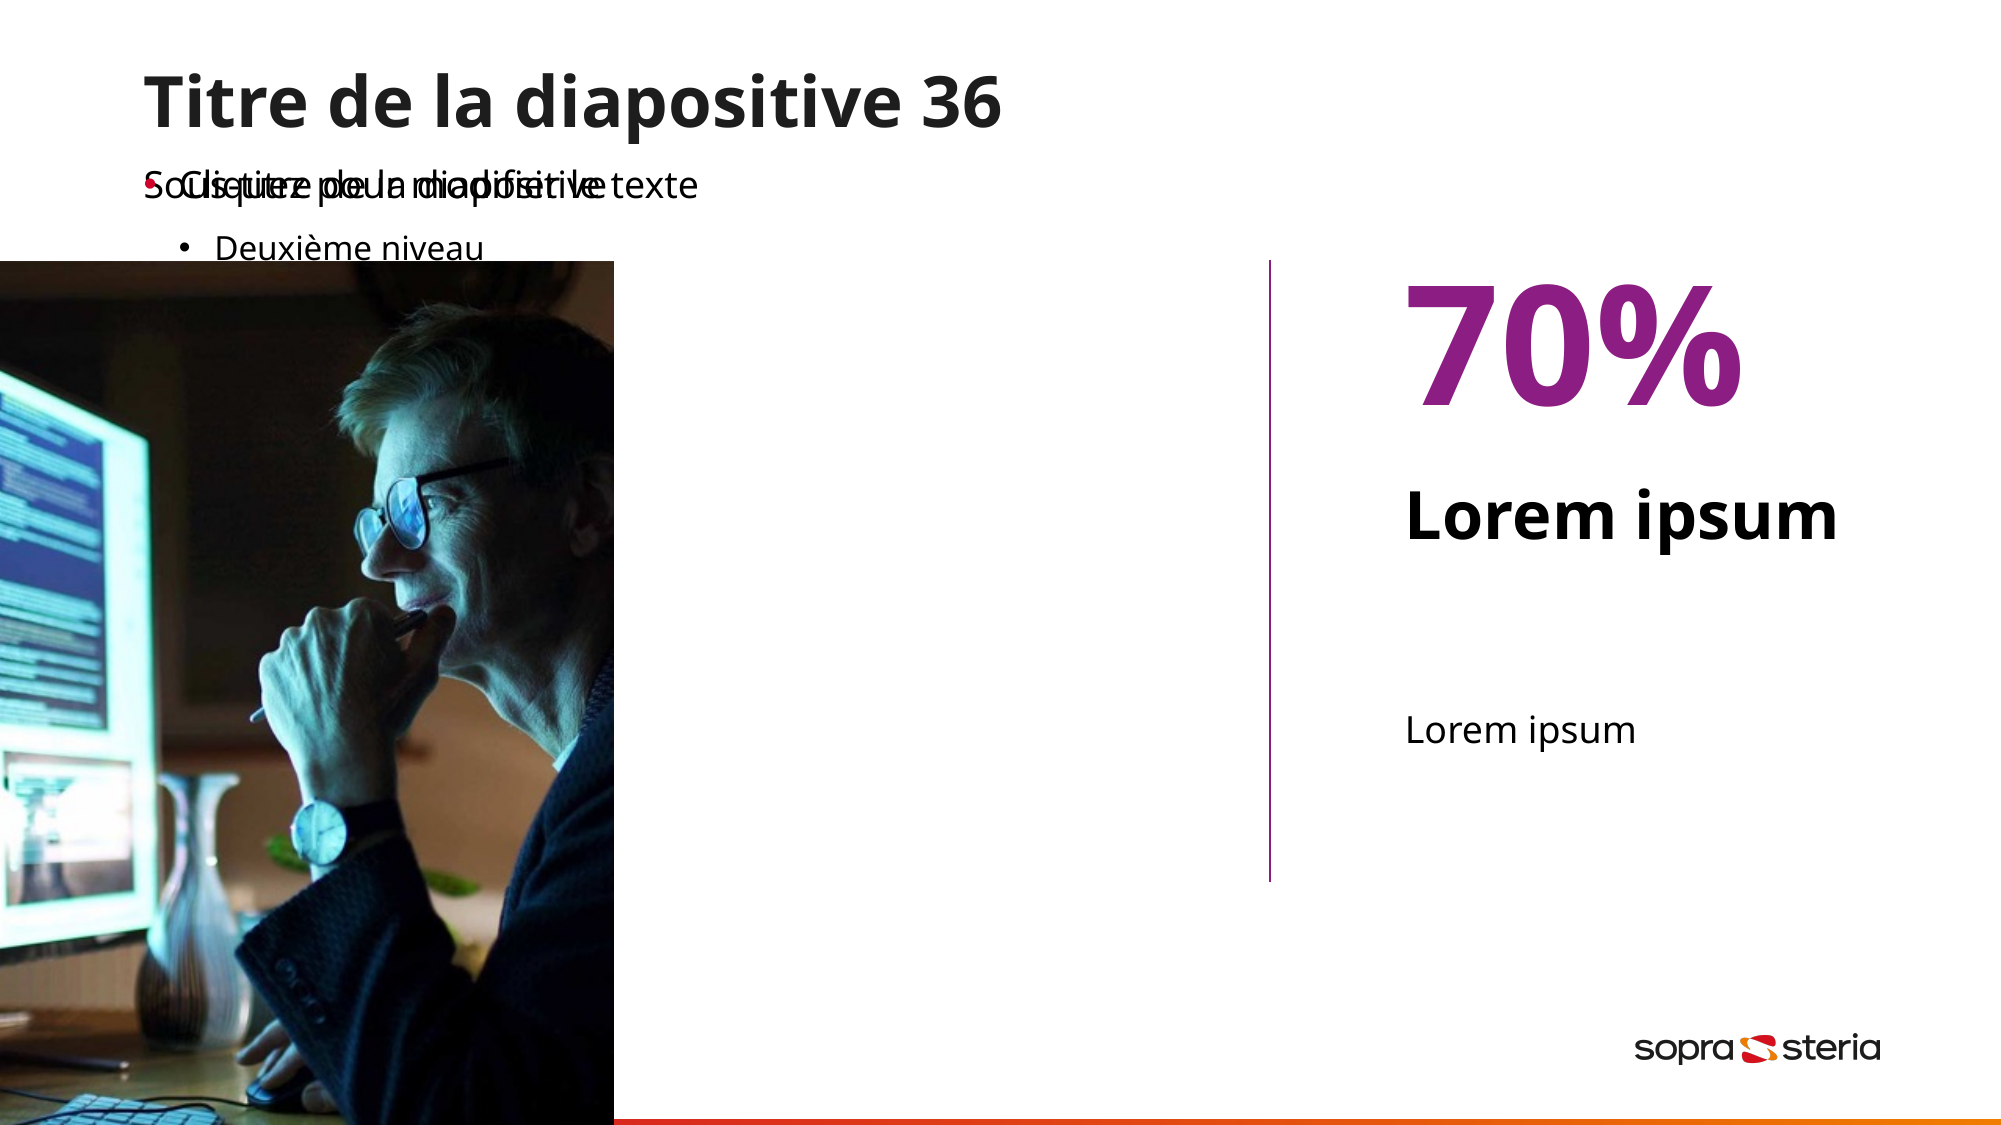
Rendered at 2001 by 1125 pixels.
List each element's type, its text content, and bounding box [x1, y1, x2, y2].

list Lorem ipsum [1404, 705, 1857, 1125]
list 70% [1404, 261, 1857, 443]
picture [0, 261, 614, 1125]
title Titre de la diapositive 36 [143, 66, 1880, 144]
list Lorem ipsum [1404, 482, 1857, 628]
list Cliquez pour modifier le texte Deuxième niveau Troisième niveau Quatrième niveau [143, 160, 1880, 799]
picture [1857, 1033, 1880, 1065]
